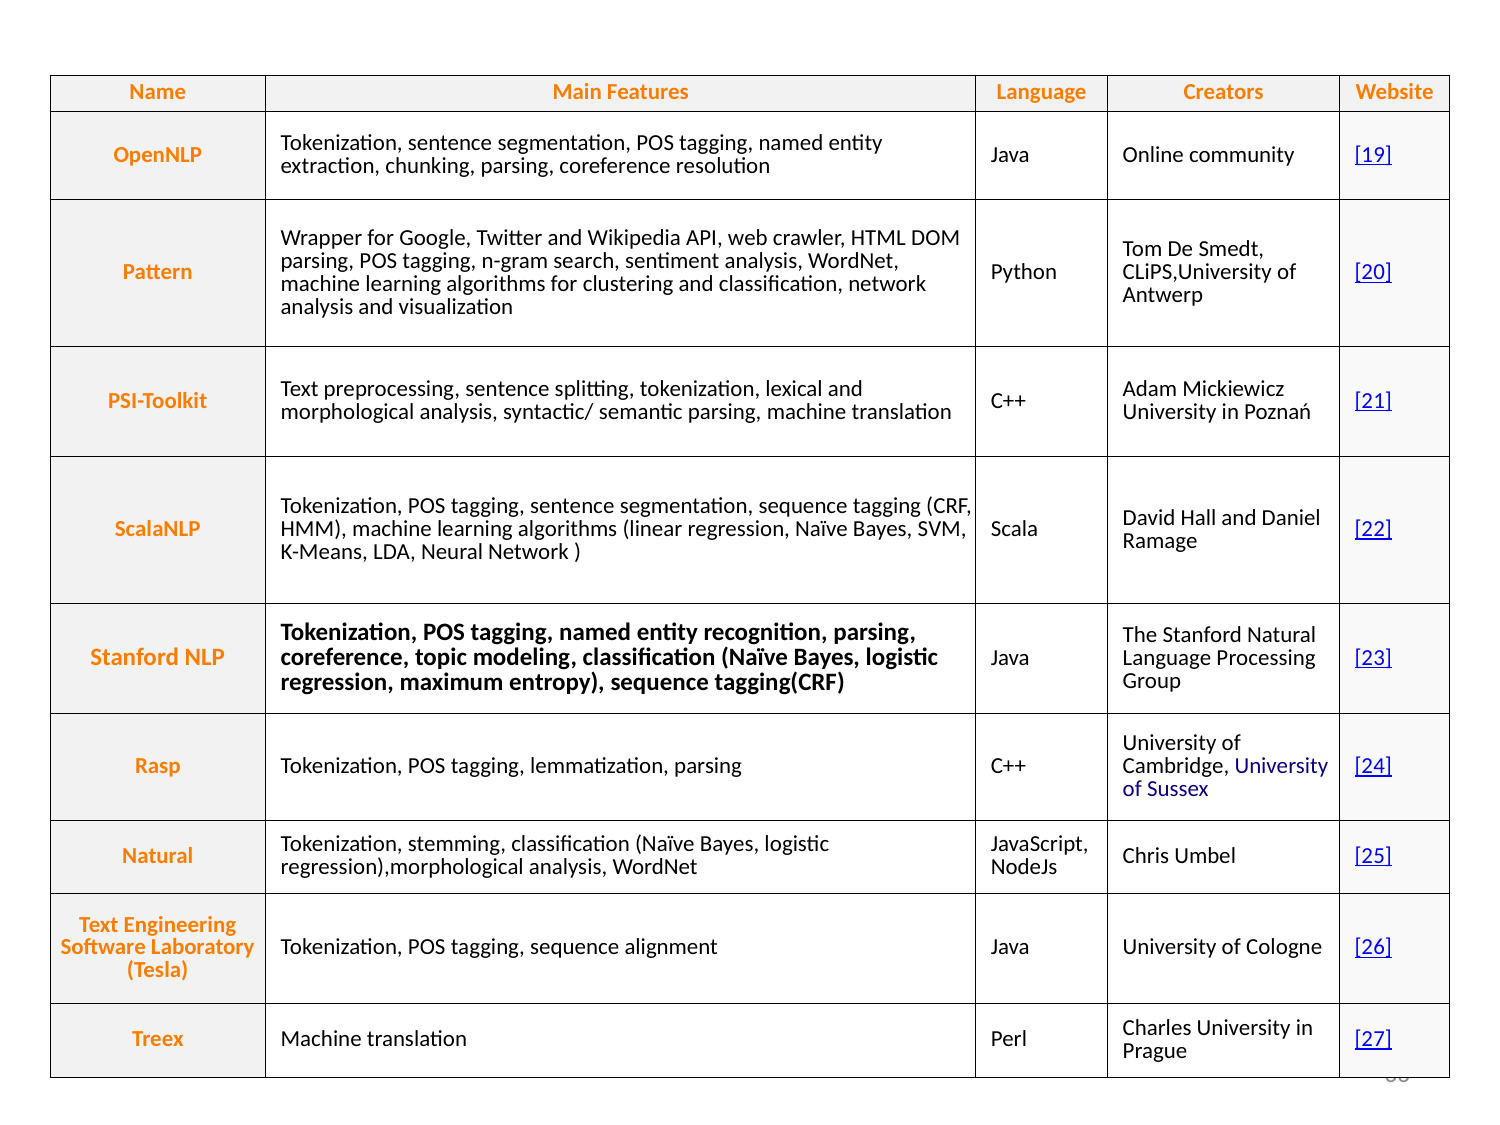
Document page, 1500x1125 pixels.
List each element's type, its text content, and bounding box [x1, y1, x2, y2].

table_cell [27] [1340, 1004, 1449, 1077]
table_cell C++ [976, 714, 1107, 820]
table_header Main Features [266, 76, 975, 111]
table_cell Tokenization, POS tagging, sentence segmentation, sequence tagging (CRF, HMM), machine learning algorithms (linear regression, Naïve Bayes, SVM, K-Means, LDA, Neural Network ) [266, 457, 975, 603]
table_cell Java [976, 894, 1107, 1003]
table_cell Wrapper for Google, Twitter and Wikipedia API, web crawler, HTML DOM parsing, POS tagging, n-gram search, sentiment analysis, WordNet, machine learning algorithms for clustering and classification, network analysis and visualization [266, 200, 975, 346]
slide_number 66 [1074, 1078, 1425, 1103]
table_cell [19] [1340, 112, 1449, 199]
table_cell [20] [1340, 200, 1449, 346]
table_cell Adam Mickiewicz University in Poznań [1108, 347, 1339, 456]
table_cell Rasp [51, 714, 265, 820]
table_cell Tokenization, sentence segmentation, POS tagging, named entity extraction, chunking, parsing, coreference resolution [266, 112, 975, 199]
table_cell [25] [1340, 821, 1449, 893]
table_cell [23] [1340, 604, 1449, 713]
table_cell Stanford NLP [51, 604, 265, 713]
table_cell Tokenization, POS tagging, sequence alignment [266, 894, 975, 1003]
table_cell Tokenization, POS tagging, lemmatization, parsing [266, 714, 975, 820]
table_cell Python [976, 200, 1107, 346]
table_cell [22] [1340, 457, 1449, 603]
table_cell David Hall and Daniel Ramage [1108, 457, 1339, 603]
table_cell Charles University in Prague [1108, 1004, 1339, 1077]
table_cell Tom De Smedt, CLiPS,University of Antwerp [1108, 200, 1339, 346]
table_cell OpenNLP [51, 112, 265, 199]
table_cell ScalaNLP [51, 457, 265, 603]
table_cell Chris Umbel [1108, 821, 1339, 893]
table_cell Text preprocessing, sentence splitting, tokenization, lexical and morphological analysis, syntactic/ semantic parsing, machine translation [266, 347, 975, 456]
table_cell Treex [51, 1004, 265, 1077]
table_cell Natural [51, 821, 265, 893]
table_cell [26] [1340, 894, 1449, 1003]
table_cell Online community [1108, 112, 1339, 199]
table_cell Tokenization, stemming, classification (Naïve Bayes, logistic regression),morphological analysis, WordNet [266, 821, 975, 893]
table_header Language [976, 76, 1107, 111]
table_cell PSI-Toolkit [51, 347, 265, 456]
table_header Website [1340, 76, 1449, 111]
table_cell C++ [976, 347, 1107, 456]
table_cell [21] [1340, 347, 1449, 456]
table_header Creators [1108, 76, 1339, 111]
table_cell Machine translation [266, 1004, 975, 1077]
table_cell Scala [976, 457, 1107, 603]
table_cell Text Engineering Software Laboratory (Tesla) [51, 894, 265, 1003]
table_header Name [51, 76, 265, 111]
table_cell Java [976, 112, 1107, 199]
table_cell Java [976, 604, 1107, 713]
table_cell Tokenization, POS tagging, named entity recognition, parsing, coreference, topic modeling, classification (Naïve Bayes, logistic regression, maximum entropy), sequence tagging(CRF) [266, 604, 975, 713]
table_cell The Stanford Natural Language Processing Group [1108, 604, 1339, 713]
table_cell JavaScript, NodeJs [976, 821, 1107, 893]
table_cell Pattern [51, 200, 265, 346]
table_cell Perl [976, 1004, 1107, 1077]
table_cell University of Cologne [1108, 894, 1339, 1003]
table_cell [24] [1340, 714, 1449, 820]
table_cell University of Cambridge, University of Sussex [1108, 714, 1339, 820]
